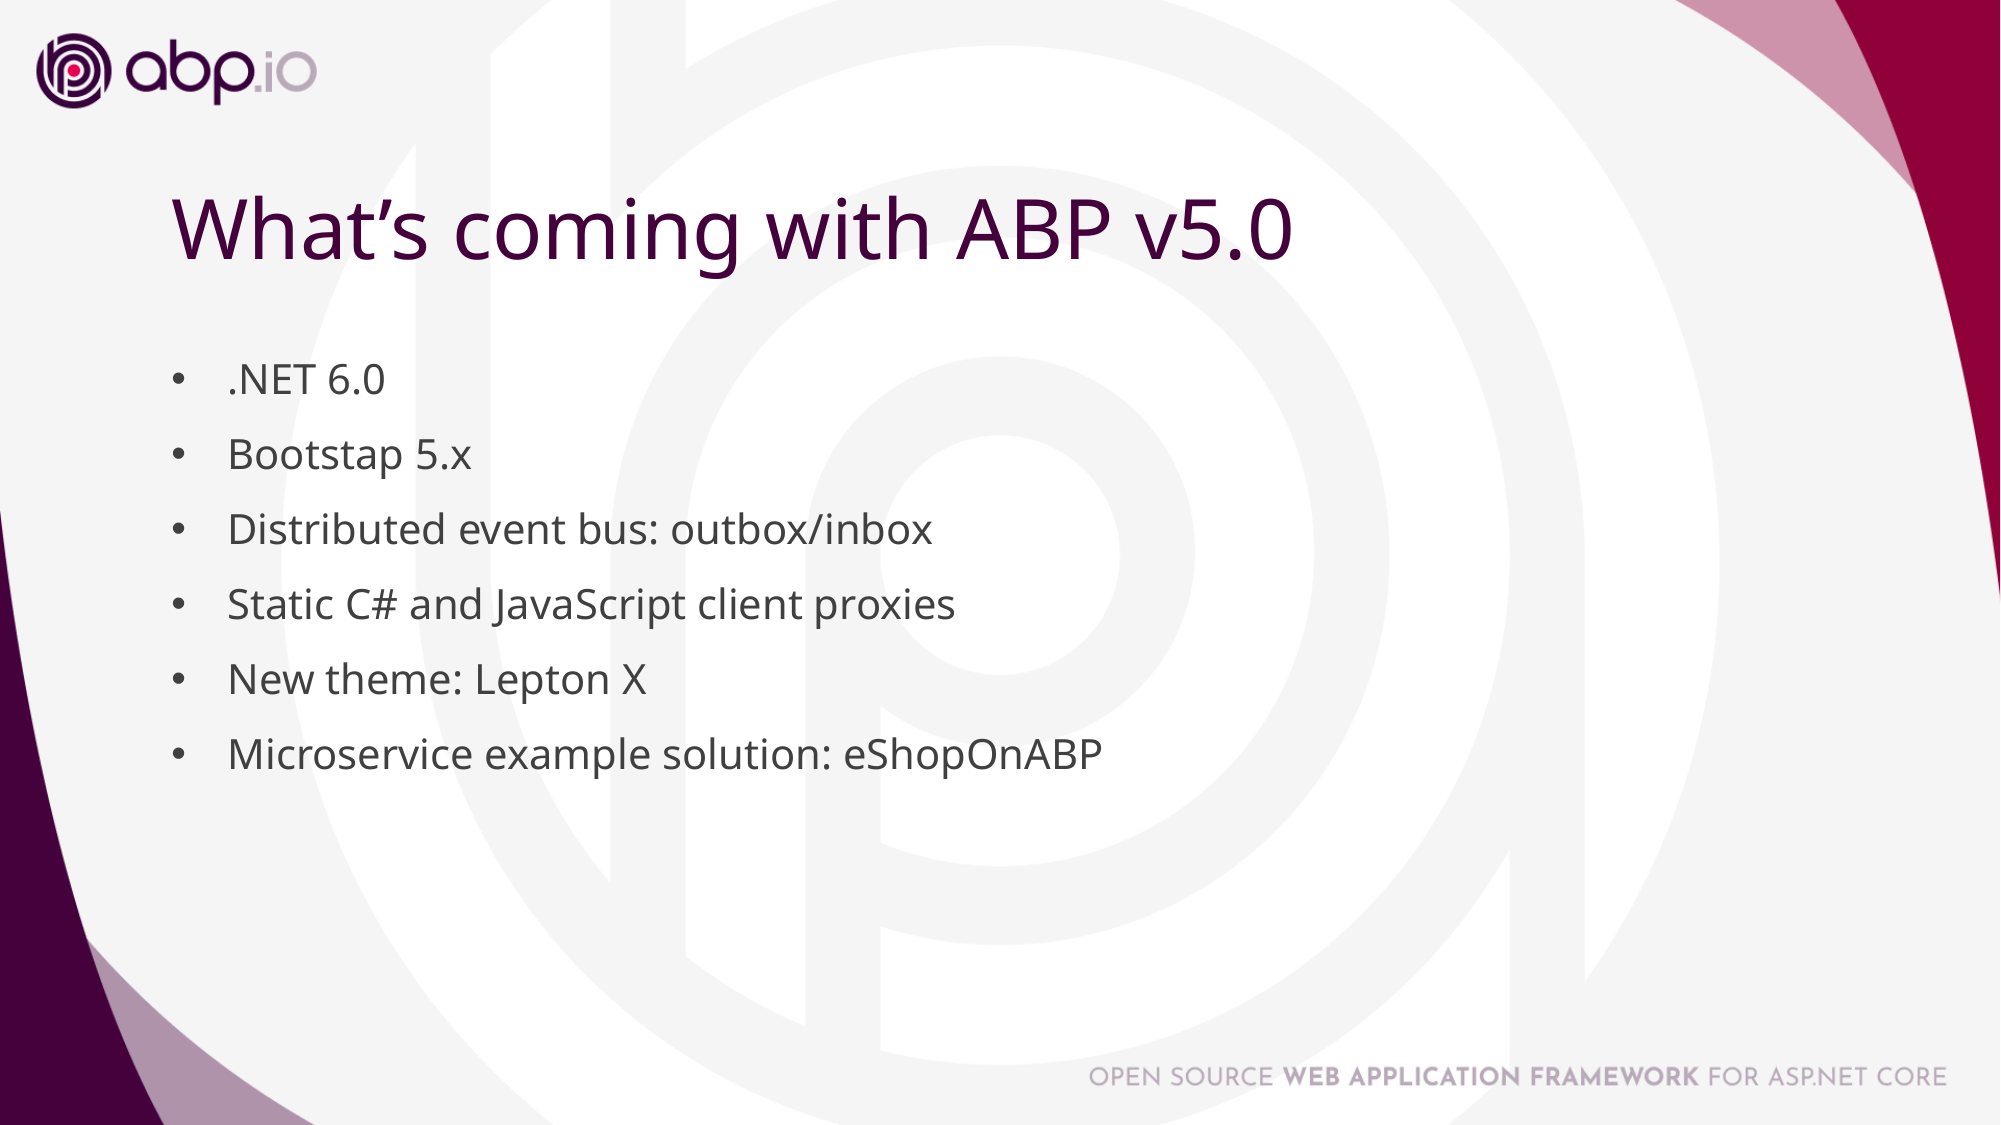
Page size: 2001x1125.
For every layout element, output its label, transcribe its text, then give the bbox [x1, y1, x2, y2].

title What’s coming with ABP v5.0 [156, 145, 1844, 320]
picture [0, 0, 2001, 1125]
text_box .NET 6.0 Bootstap 5.x Distributed event bus: outbox/inbox Static C# and JavaScript client proxies New theme: Lepton X Microservice example solution: eShopOnABP [156, 320, 1844, 1024]
